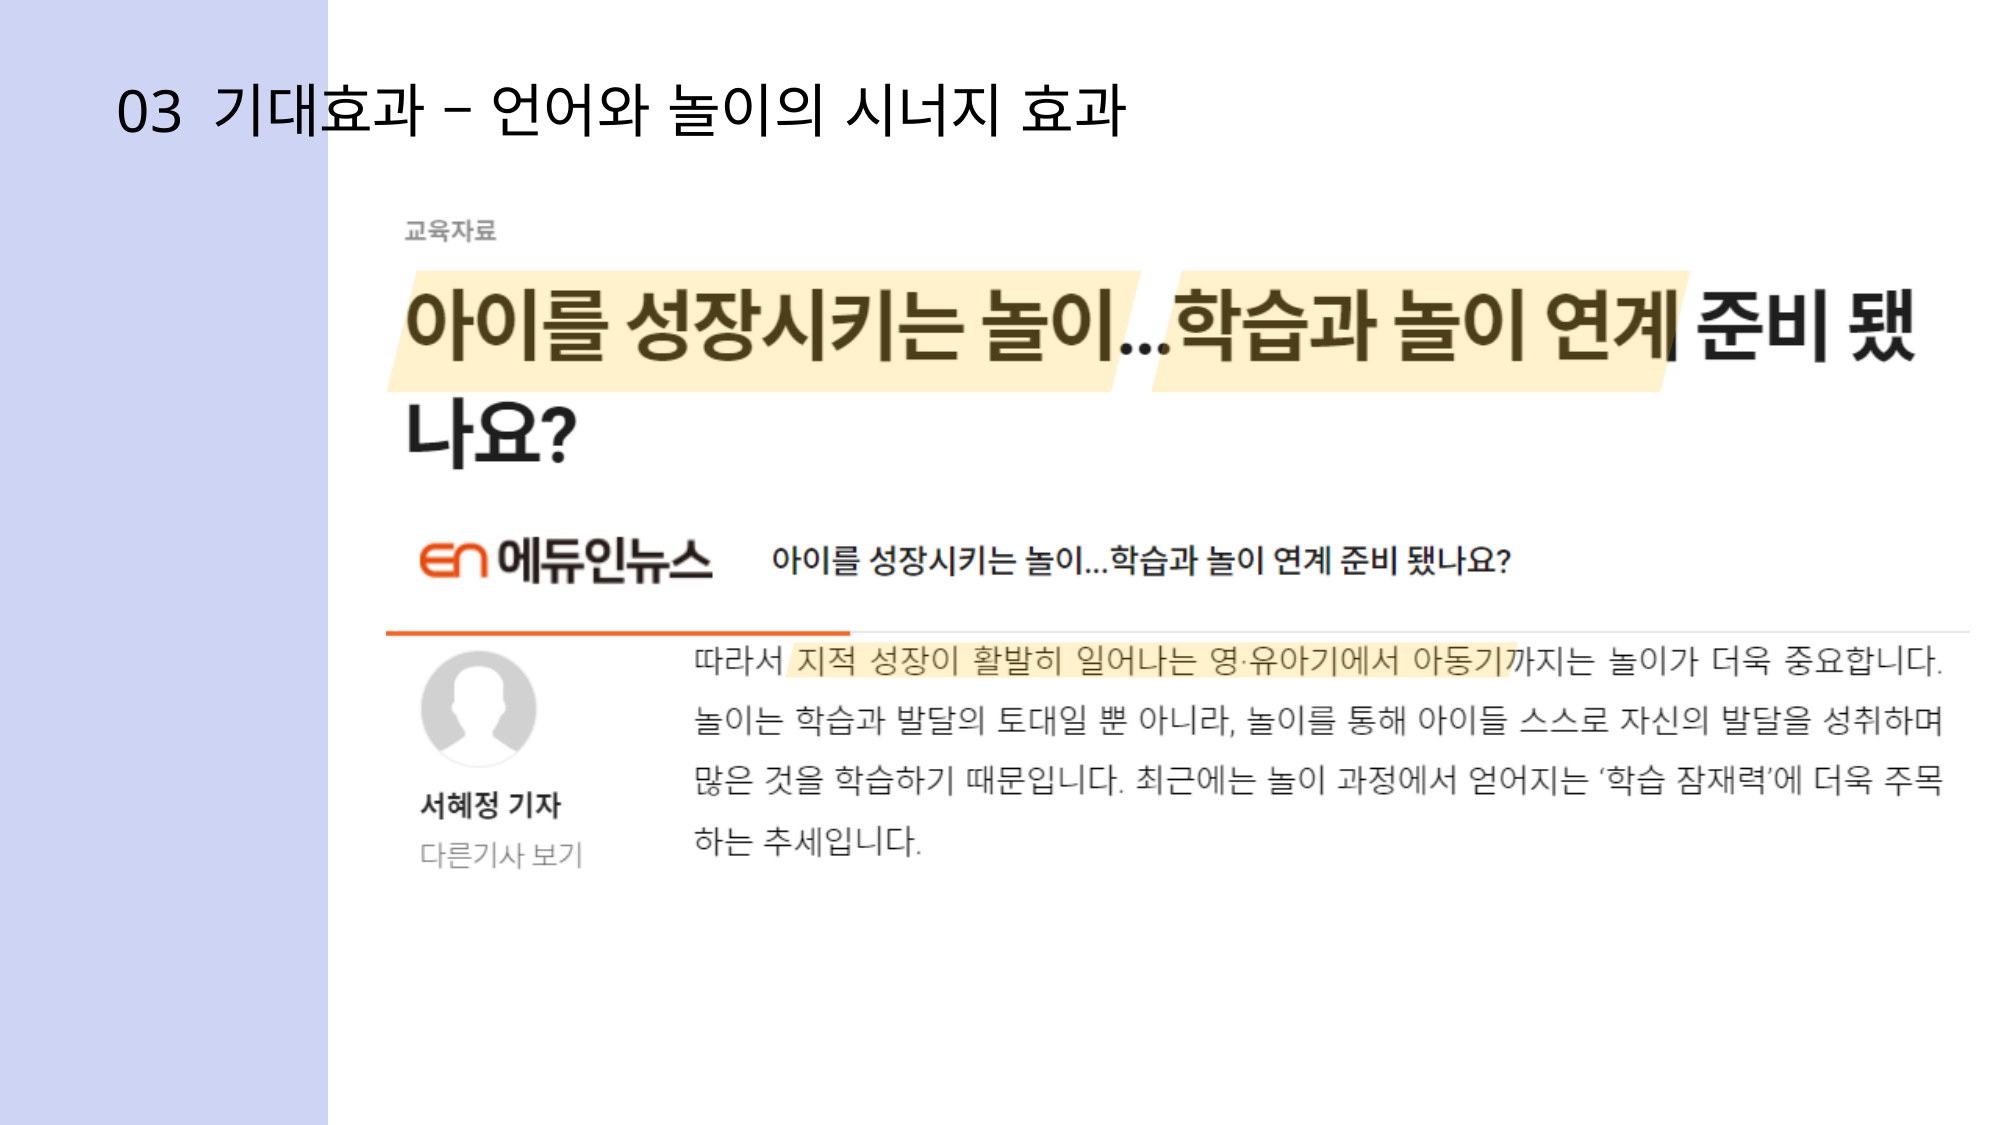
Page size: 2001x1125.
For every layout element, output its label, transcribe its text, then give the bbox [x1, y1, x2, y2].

text_box 03 기대효과 – 언어와 놀이의 시너지 효과 [328, 67, 1218, 152]
picture [0, 0, 328, 1125]
picture [386, 509, 1970, 881]
picture [386, 203, 1934, 493]
